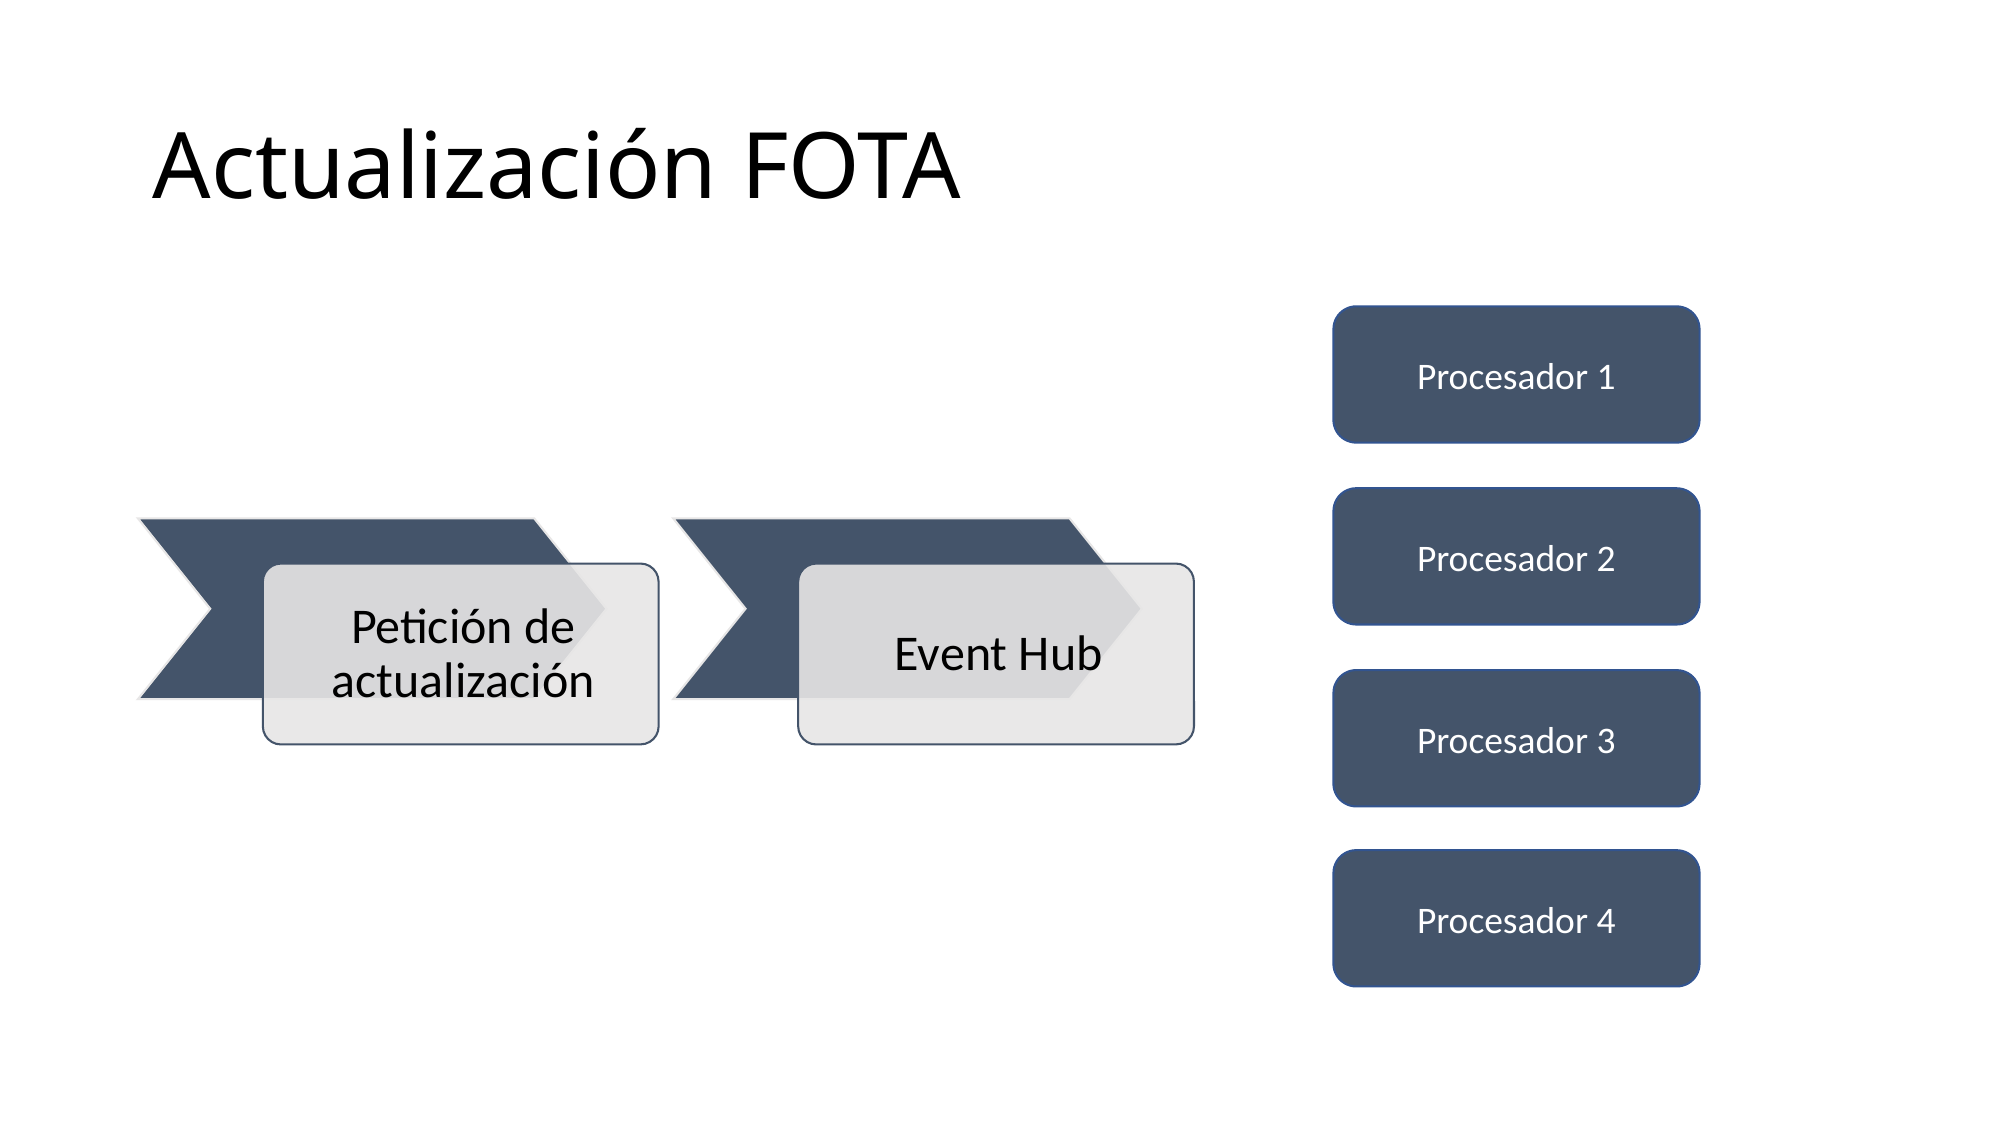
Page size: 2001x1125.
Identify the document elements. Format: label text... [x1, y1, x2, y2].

text_box Procesador 1 [1332, 305, 1701, 444]
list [137, 374, 1195, 889]
title Actualización FOTA [137, 59, 1863, 278]
text_box Procesador 2 [1332, 487, 1701, 626]
text_box Procesador 3 [1332, 669, 1701, 808]
text_box Procesador 4 [1332, 849, 1701, 988]
